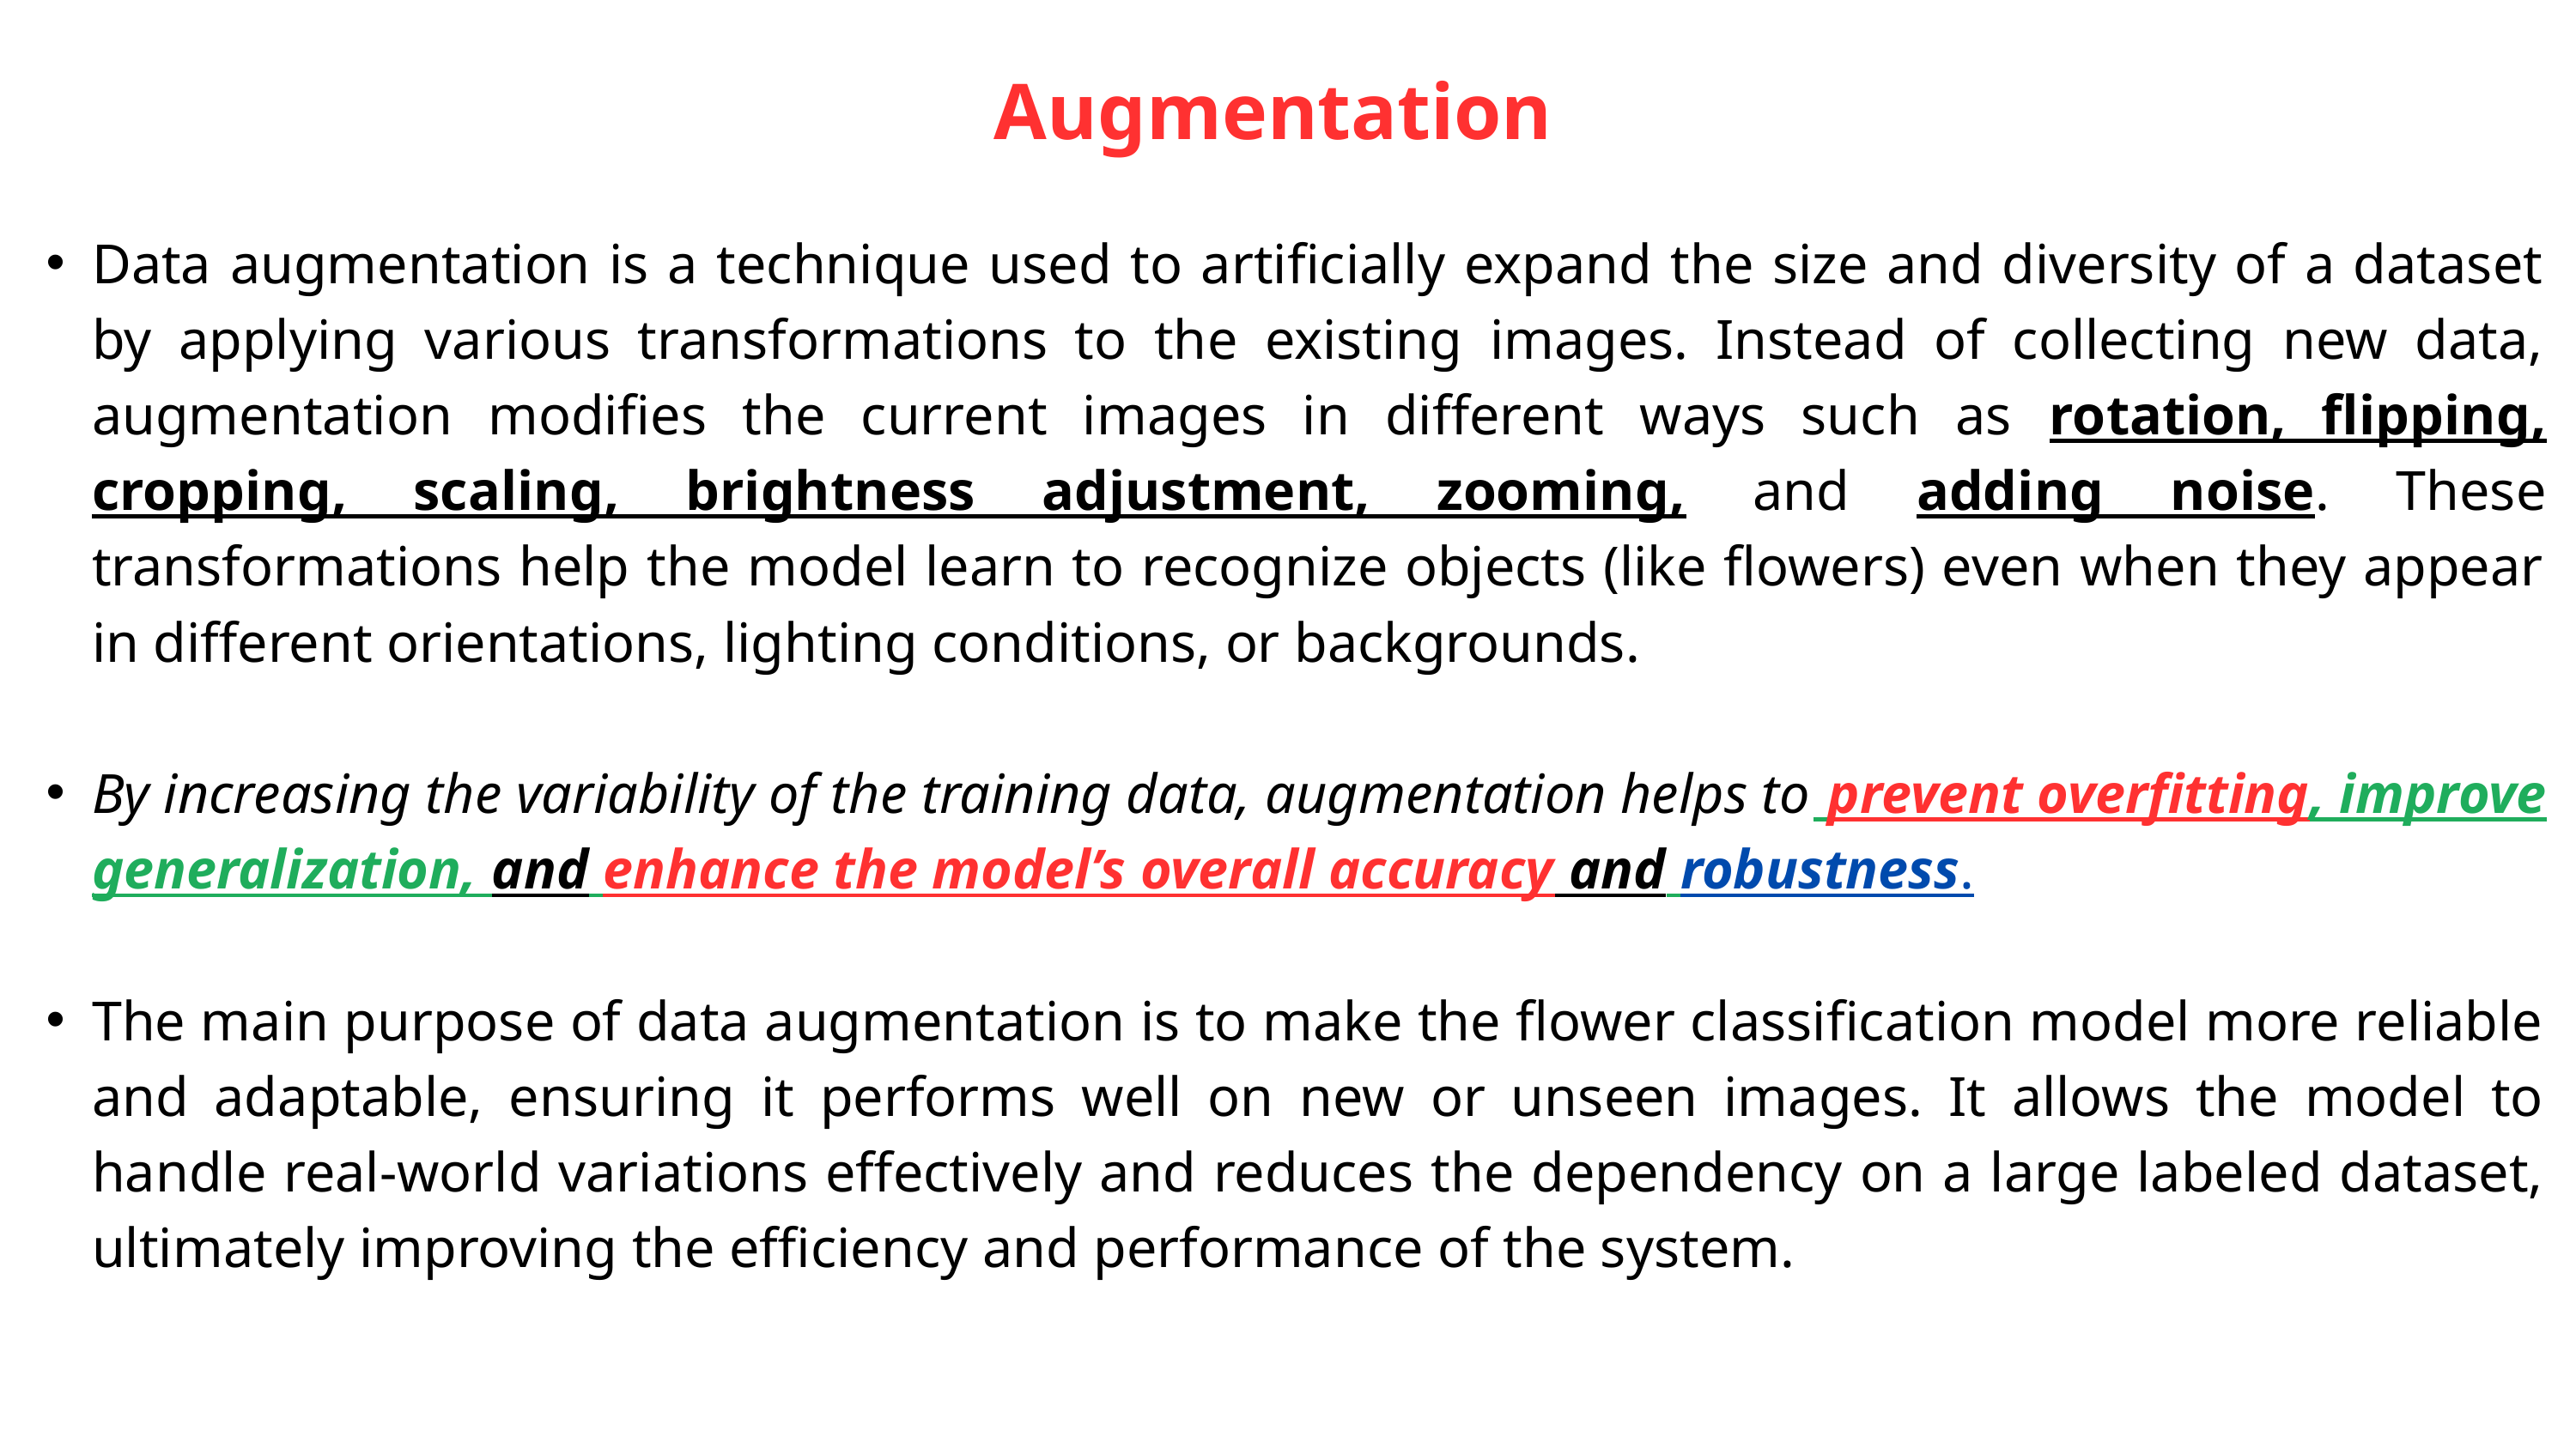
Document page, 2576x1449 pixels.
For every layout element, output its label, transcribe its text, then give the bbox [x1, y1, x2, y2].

text_box Augmentation [0, 47, 2547, 155]
text_box Data augmentation is a technique used to artificially expand the size and diversity of a dataset by applying various transformations to the existing images. Instead of collecting new data, augmentation modifies the current images in different ways such as rotation, flipping, cropping, scaling, brightness adjustment, zooming, and adding noise. These transformations help the model learn to recognize objects (like flowers) even when they appear in different orientations, lighting conditions, or backgrounds. By increasing the variability of the training data, augmentation helps to prevent overfitting, improve generalization, and enhance the model’s overall accuracy and robustness. The main purpose of data augmentation is to make the flower classification model more reliable and adaptable, ensuring it performs well on new or unseen images. It allows the model to handle real-world variations effectively and reduces the dependency on a large labeled dataset, ultimately improving the efficiency and performance of the system. [0, 218, 2547, 1355]
